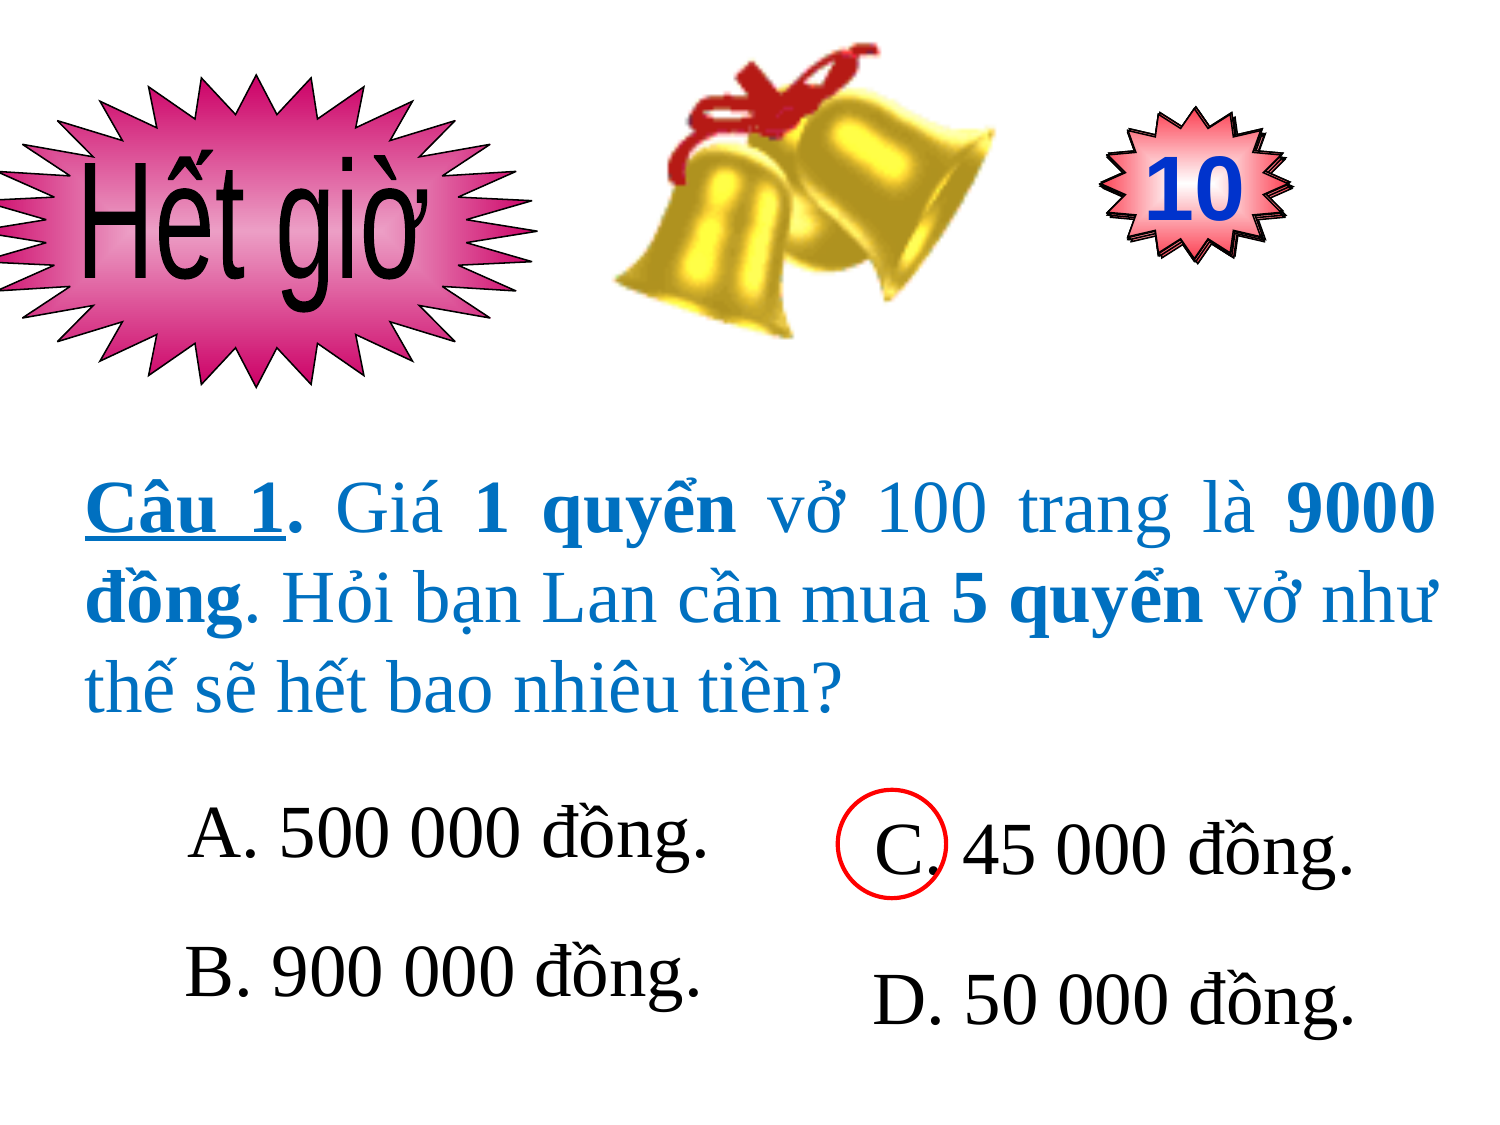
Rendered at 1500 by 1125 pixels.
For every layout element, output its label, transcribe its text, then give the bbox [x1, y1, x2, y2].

text_box [835, 787, 949, 901]
text_box 5 [1256, 213, 1283, 218]
text_box A. 500 000 đồng. [172, 774, 813, 880]
text_box B. 900 000 đồng. [169, 914, 810, 1019]
text_box 10 [1100, 108, 1289, 259]
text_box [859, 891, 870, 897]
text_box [0, 74, 538, 388]
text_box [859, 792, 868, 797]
text_box Câu 1. Giá 1 quyển vở 100 trang là 9000 đồng. Hỏi bạn Lan cần mua 5 quyển vở như thế sẽ hết bao nhiêu tiền? [70, 449, 1452, 735]
text_box C. 45 000 đồng. [914, 792, 1500, 897]
text_box D. 50 000 đồng. [857, 942, 1498, 1047]
picture [537, 22, 1000, 397]
